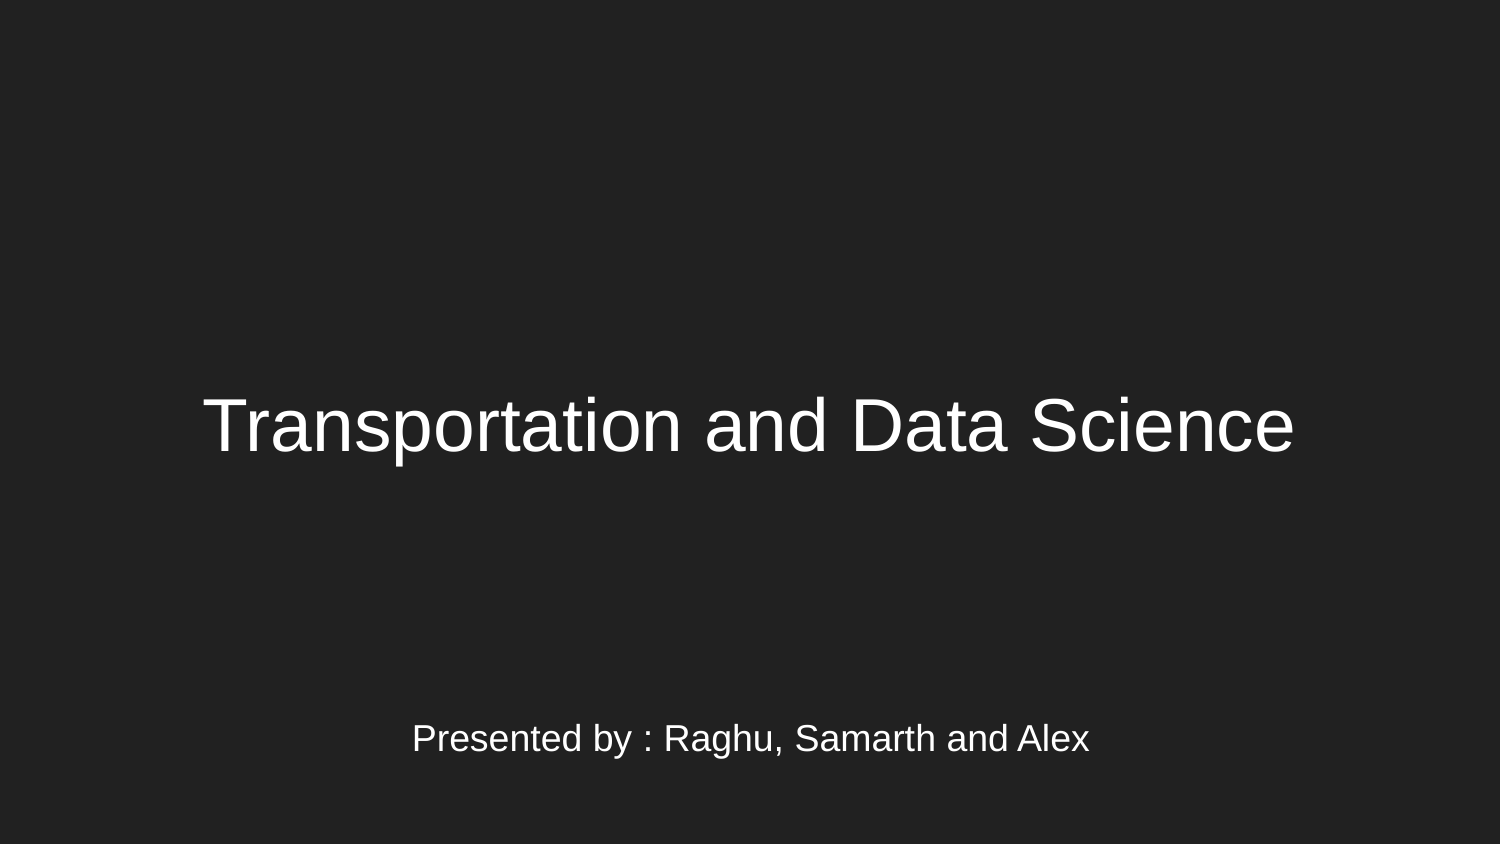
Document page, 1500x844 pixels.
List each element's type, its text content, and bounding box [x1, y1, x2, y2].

title Transportation and Data Science [51, 352, 1449, 491]
text_box Presented by : Raghu, Samarth and Alex [58, 699, 1444, 782]
